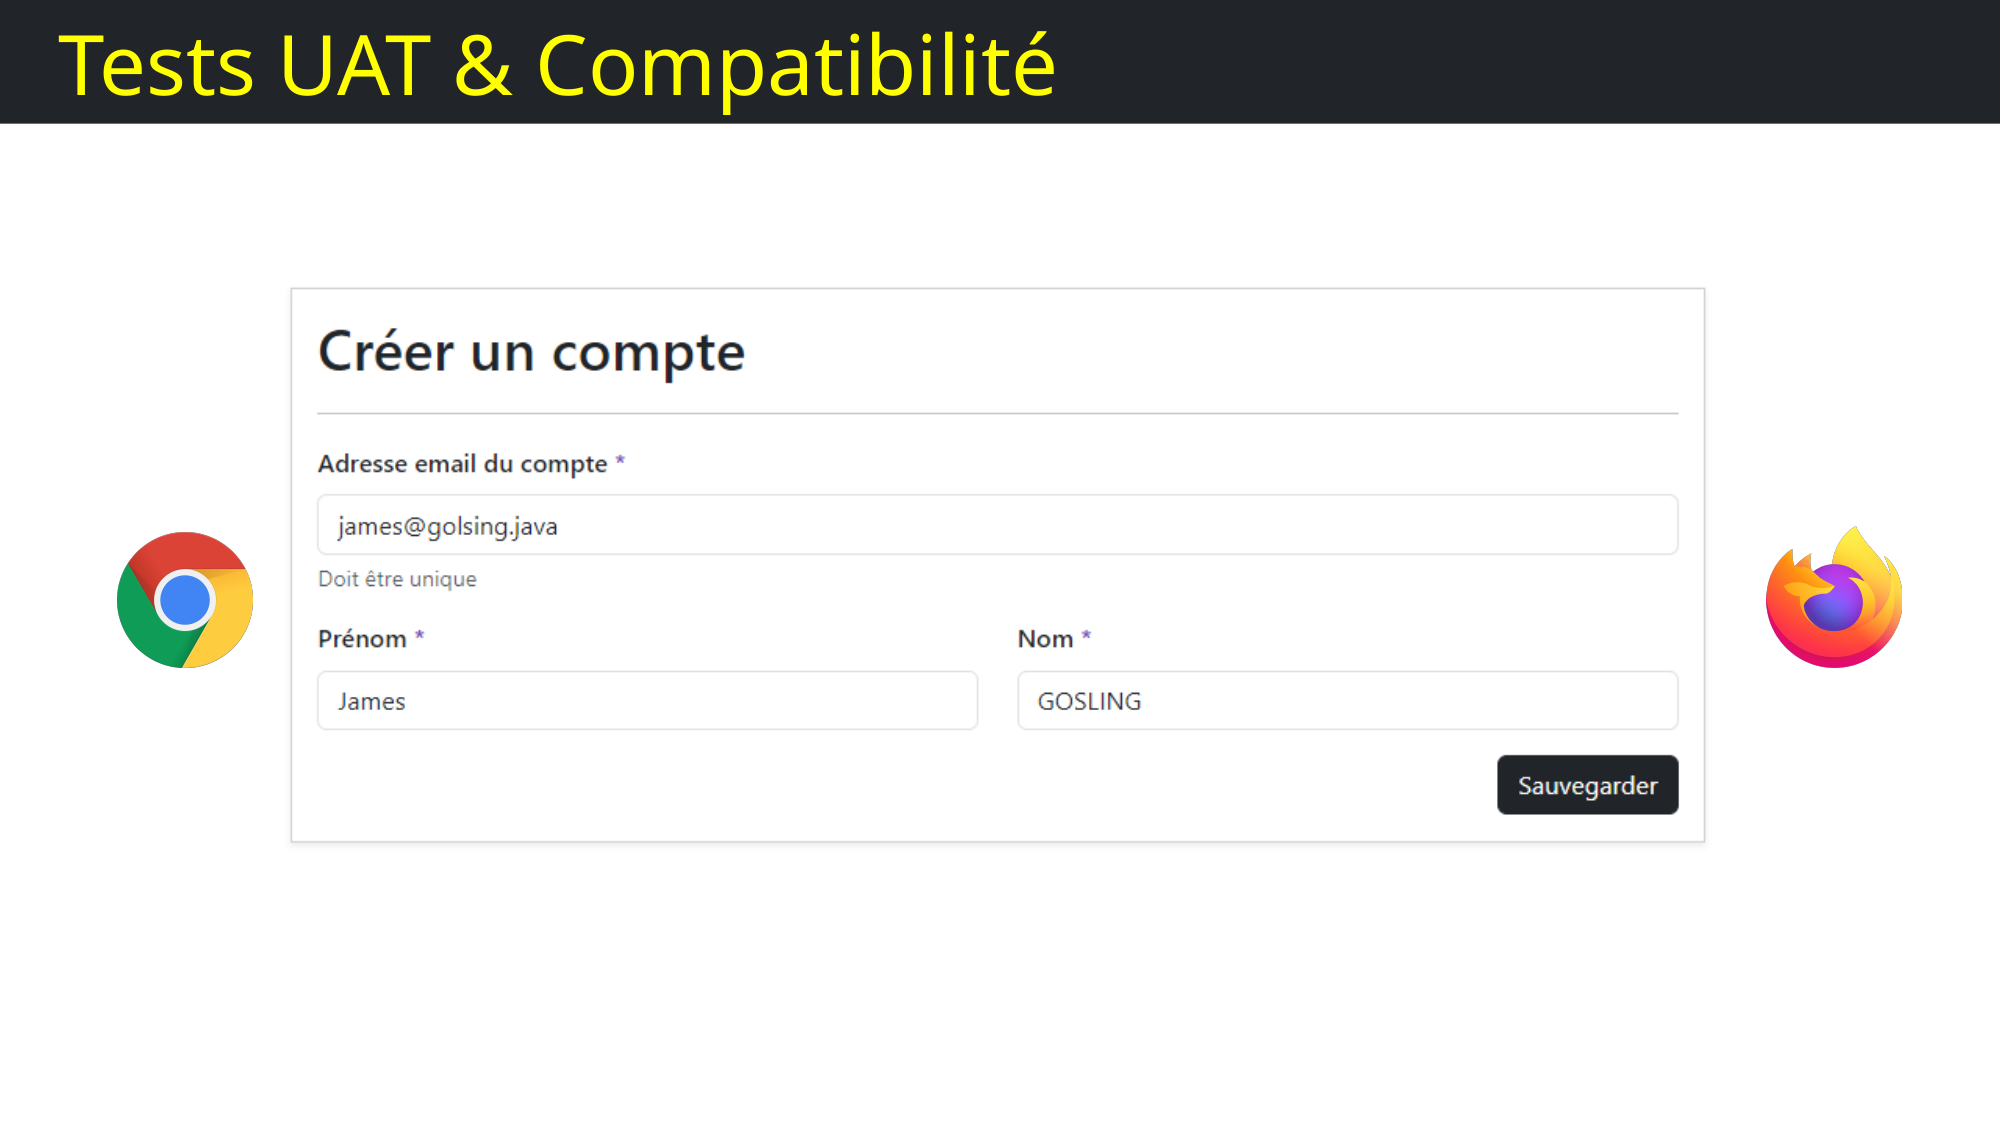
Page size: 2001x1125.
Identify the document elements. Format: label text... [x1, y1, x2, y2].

text_box Tests UAT & Compatibilité [0, 0, 2000, 124]
picture [1765, 526, 1902, 668]
picture [283, 276, 1716, 858]
picture [117, 532, 253, 668]
